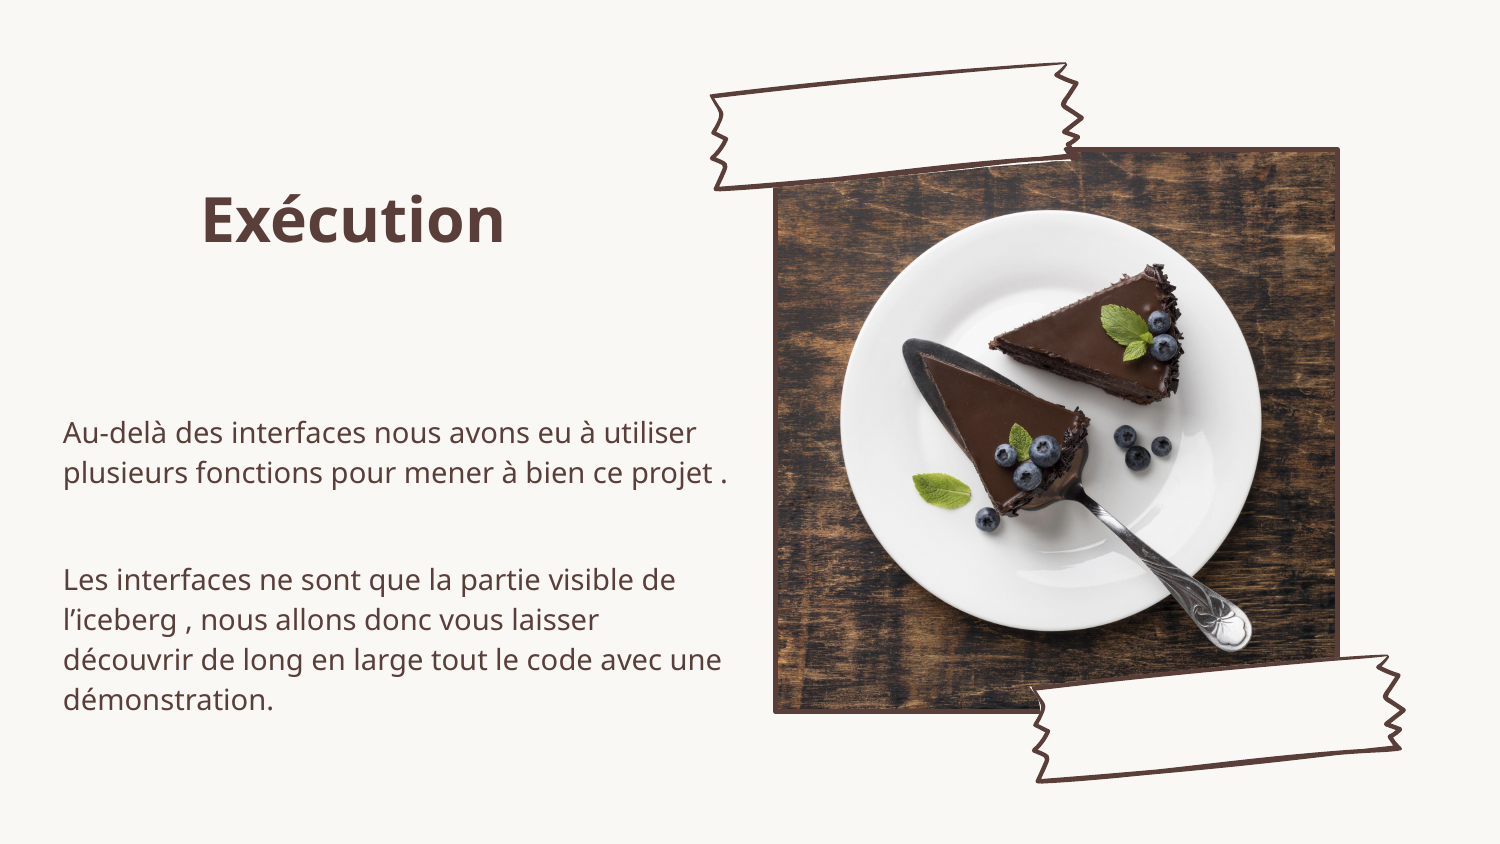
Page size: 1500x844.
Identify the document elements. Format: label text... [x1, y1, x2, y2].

title Exécution [185, 164, 673, 269]
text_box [707, 74, 1085, 177]
subtitle Au-delà des interfaces nous avons eu à utiliser plusieurs fonctions pour mener à bien ce projet . Les interfaces ne sont que la partie visible de l’iceberg , nous allons donc vous laisser découvrir de long en large tout le code avec une démonstration. [47, 394, 750, 605]
picture [777, 151, 1336, 710]
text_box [1029, 666, 1407, 769]
